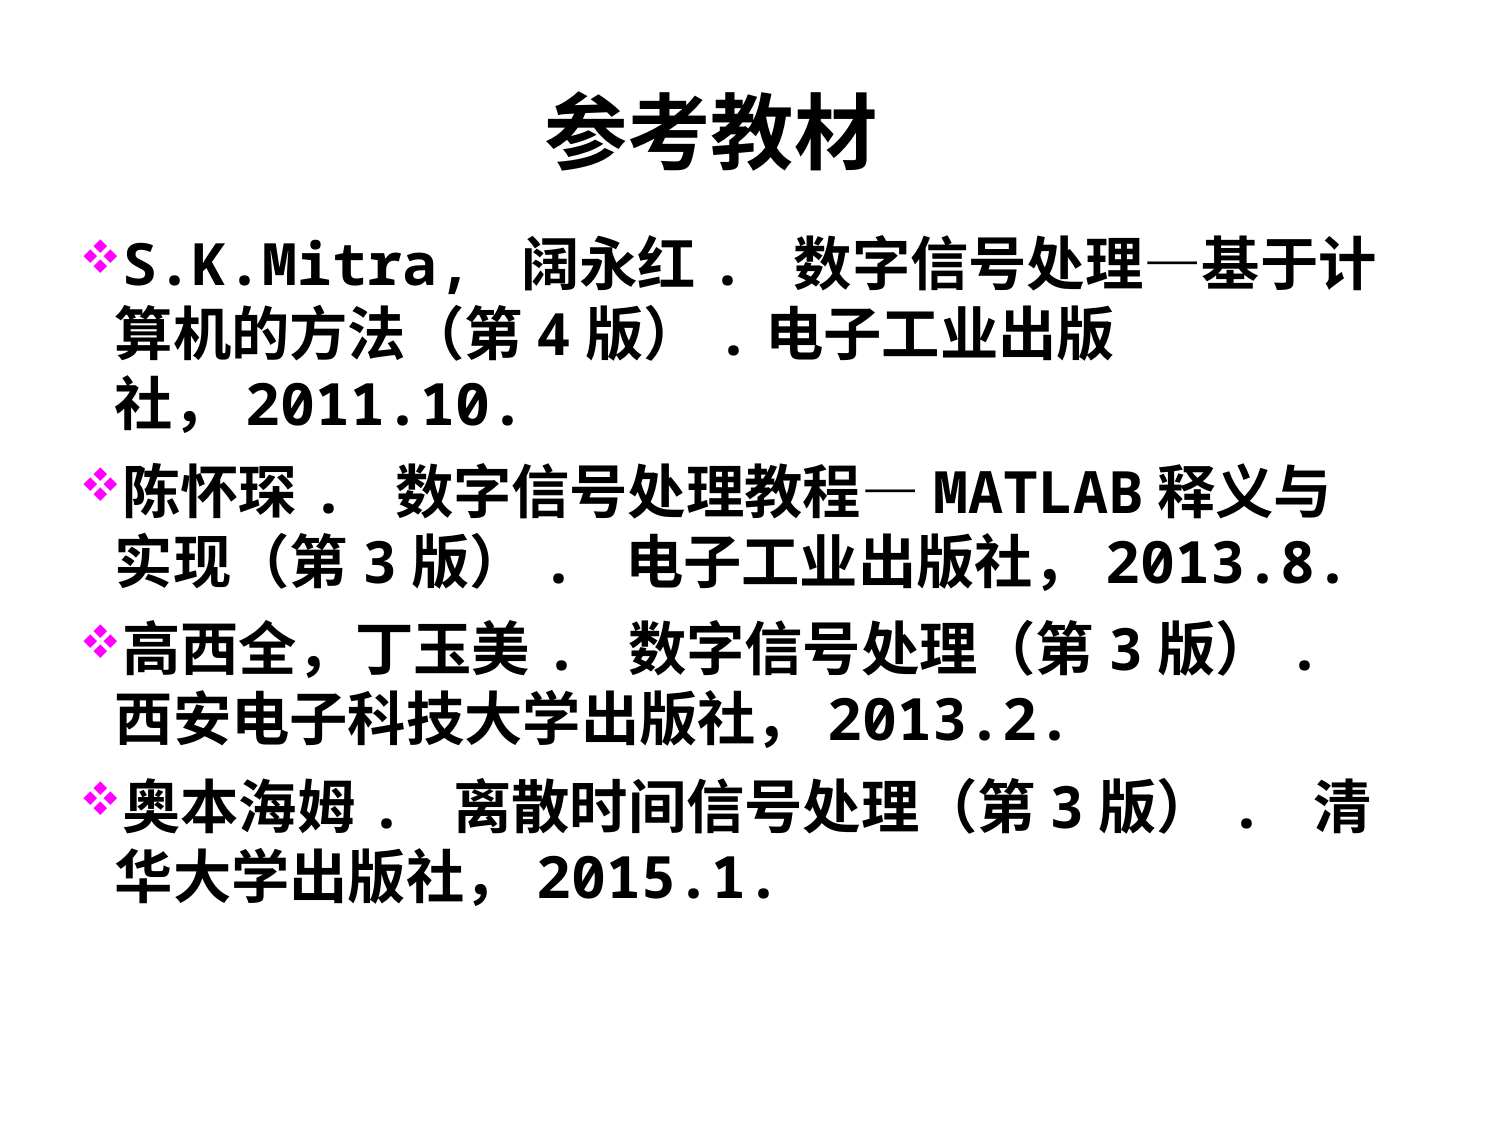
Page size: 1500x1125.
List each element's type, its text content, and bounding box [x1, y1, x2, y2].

text_box S.K.Mitra, 阔永红. 数字信号处理—基于计算机的方法（第4版）.电子工业出版社，2011.10. 陈怀琛. 数字信号处理教程—MATLAB释义与实现（第3版）. 电子工业出版社，2013.8. 高西全，丁玉美. 数字信号处理（第3版）. 西安电子科技大学出版社，2013.2. 奥本海姆. 离散时间信号处理（第3版）. 清华大学出版社，2015.1. [64, 220, 1405, 918]
text_box 参考教材 [92, 72, 1329, 188]
